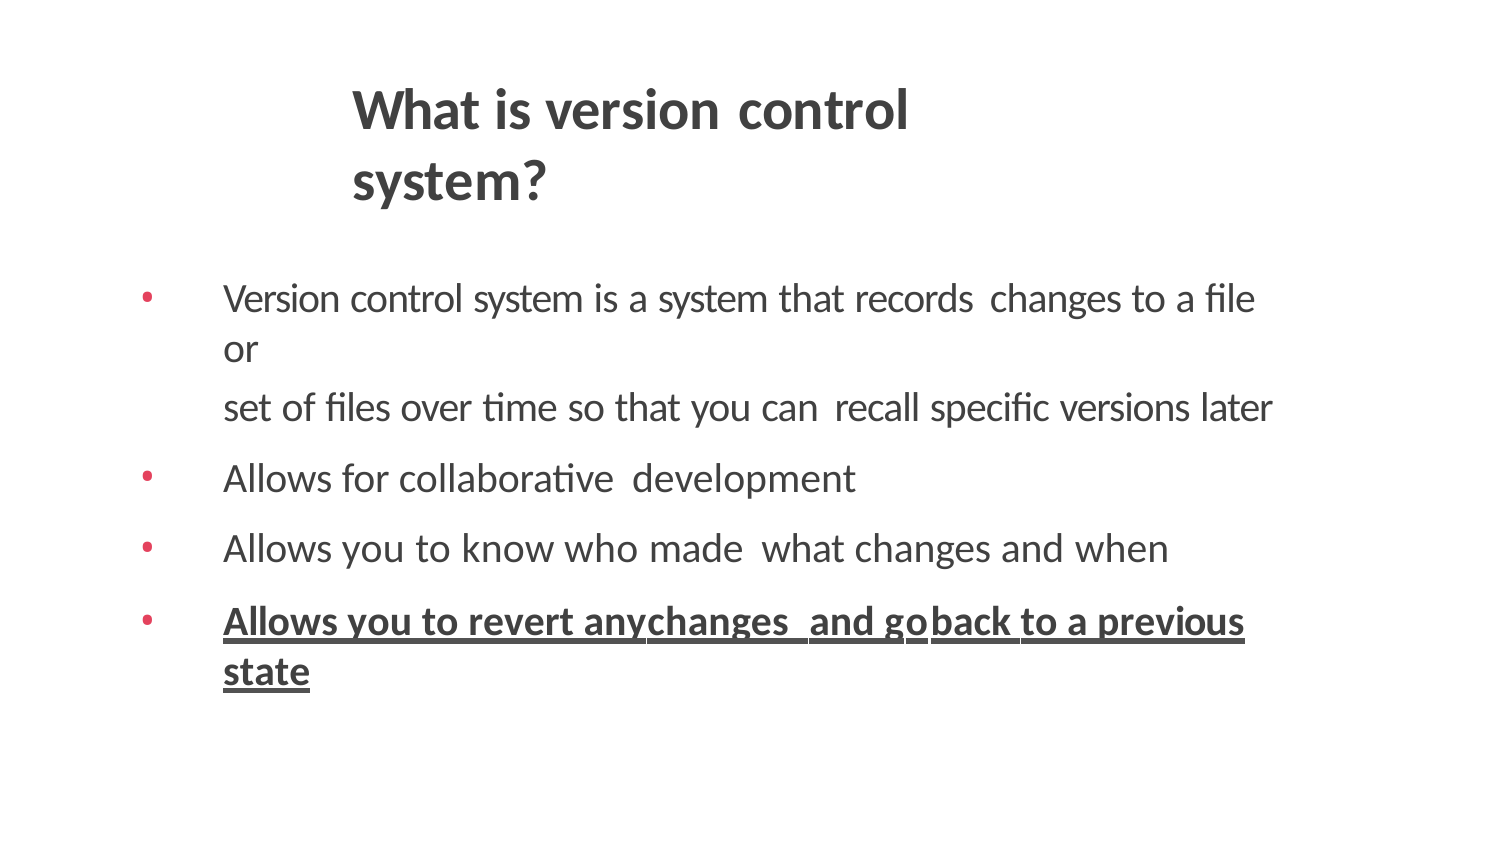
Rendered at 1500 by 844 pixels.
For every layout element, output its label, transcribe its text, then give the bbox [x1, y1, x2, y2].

text_box Version control system is a system that records changes to a file or set of files over time so that you can recall specific versions later Allows for collaborative development Allows you to know who made what changes and when Allows you to revert anychanges and goback to a previous state [137, 260, 1284, 694]
title What is version control system? [349, 69, 1109, 213]
